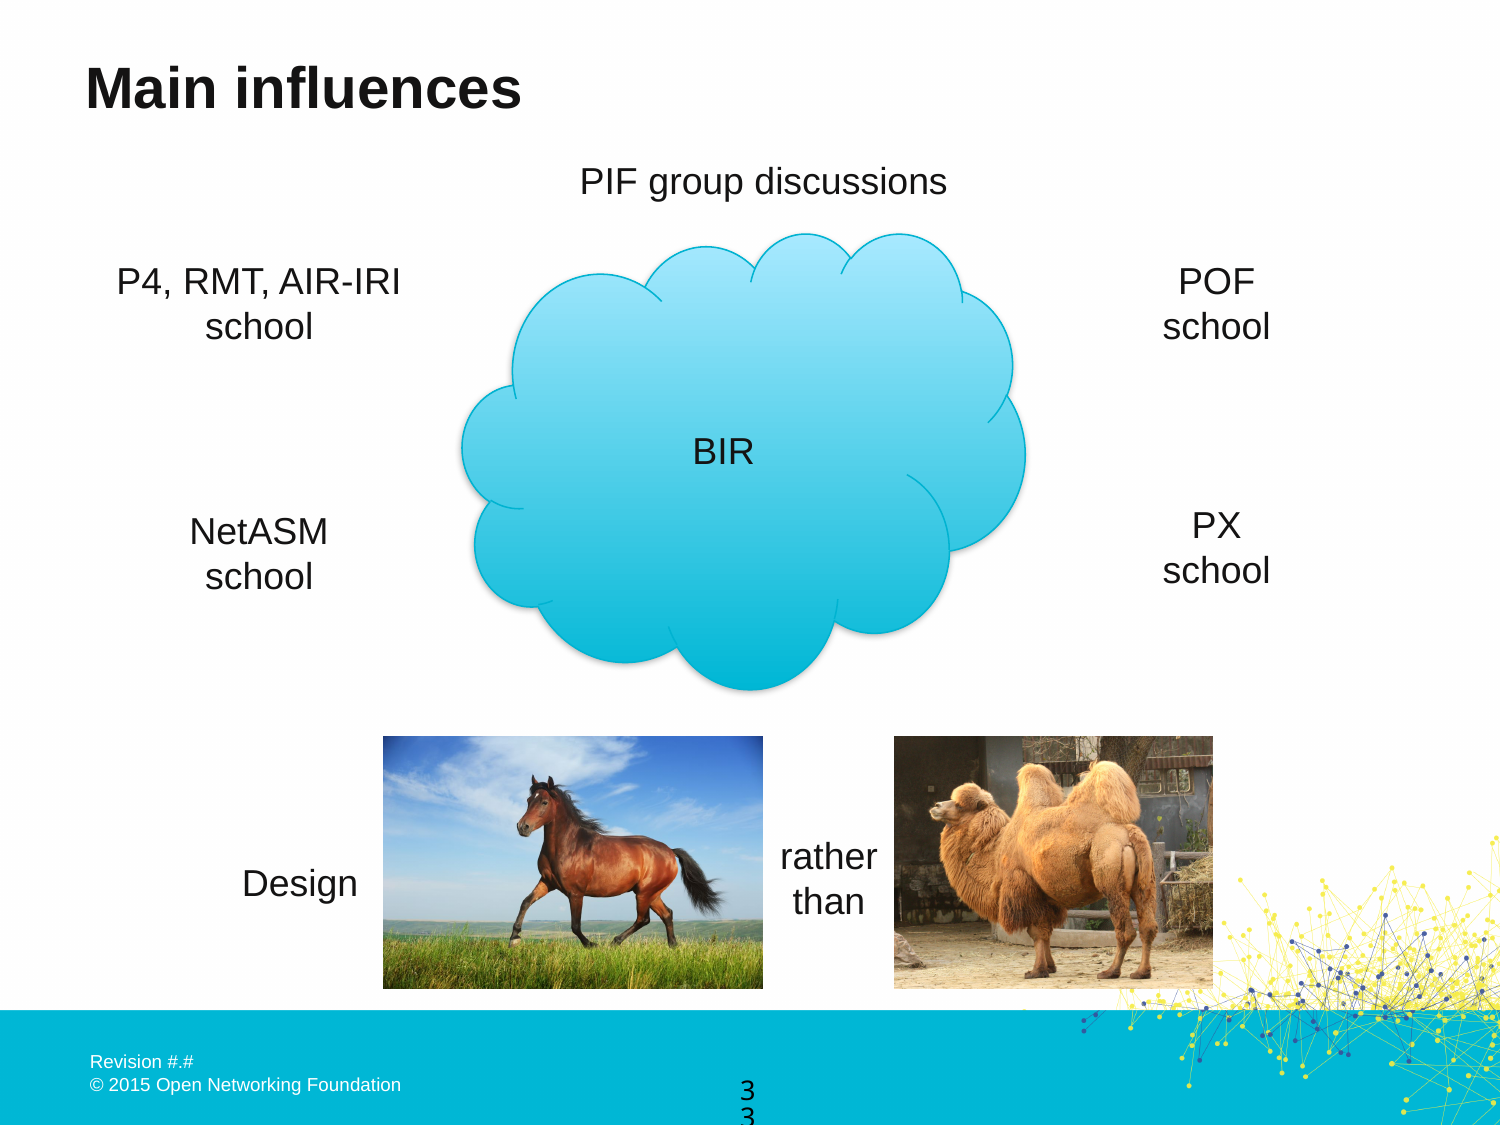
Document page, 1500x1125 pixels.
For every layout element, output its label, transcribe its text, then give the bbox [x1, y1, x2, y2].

text_box P4, RMT, AIR-IRI school [101, 249, 417, 355]
slide_number 33 [728, 1067, 770, 1111]
picture [0, 0, 1500, 1125]
text_box PX school [1147, 493, 1286, 599]
text_box rather than [767, 824, 889, 930]
text_box Design [224, 851, 375, 912]
text_box POF school [1147, 249, 1286, 355]
title Main influences [75, 45, 1111, 233]
text_box PIF group discussions [564, 149, 963, 210]
text_box BIR [461, 233, 1027, 691]
text_box NetASM school [174, 499, 344, 605]
